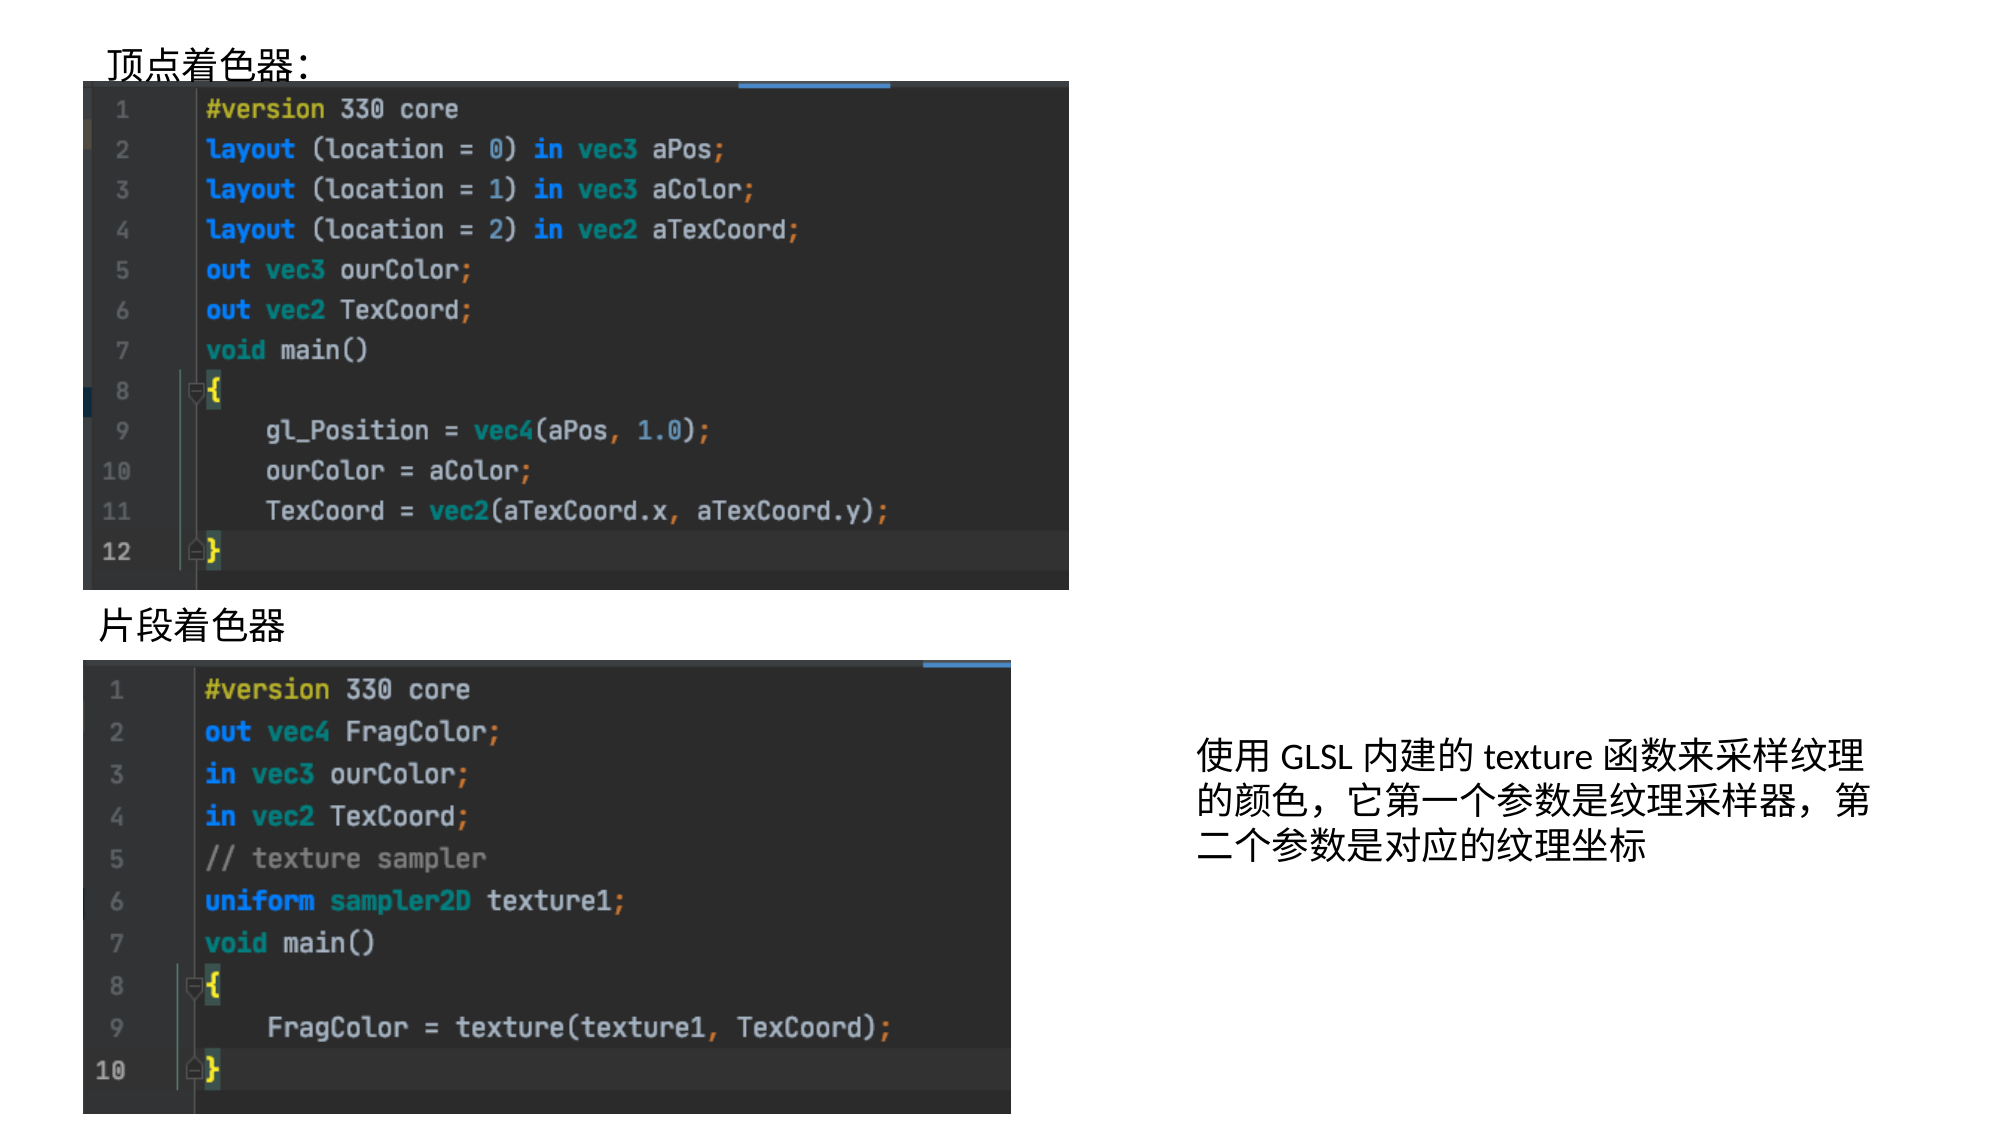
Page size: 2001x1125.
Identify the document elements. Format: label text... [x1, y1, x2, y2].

text_box 片段着色器 [83, 594, 301, 655]
picture [83, 660, 1011, 1114]
text_box 使用GLSL内建的texture函数来采样纹理的颜色，它第一个参数是纹理采样器，第二个参数是对应的纹理坐标 [1181, 724, 1906, 875]
picture [83, 81, 1069, 590]
text_box 顶点着色器： [91, 34, 347, 81]
